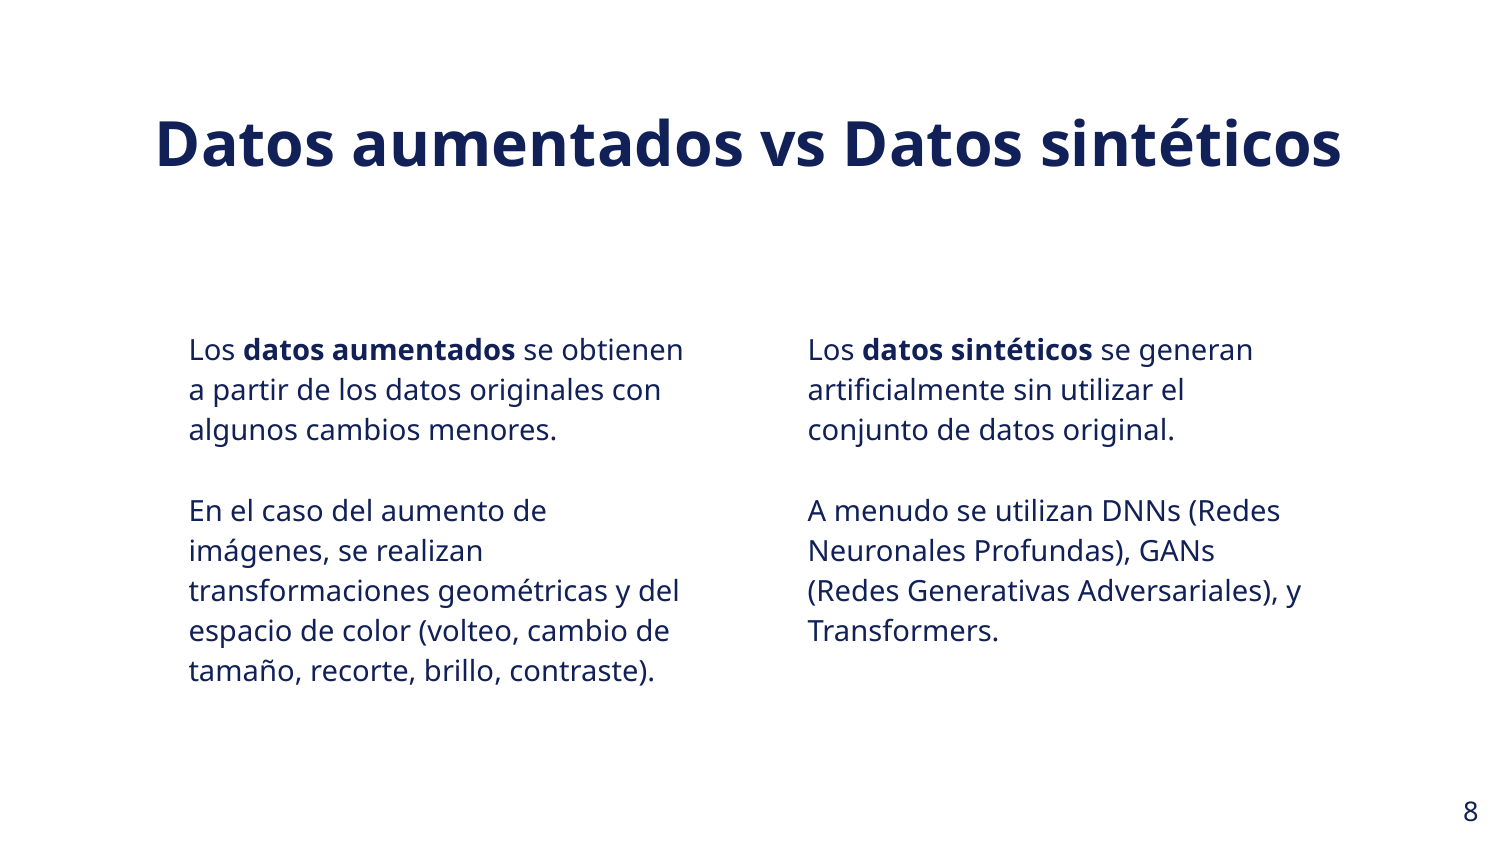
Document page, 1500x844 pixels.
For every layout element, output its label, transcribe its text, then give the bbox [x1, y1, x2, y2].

subtitle Los datos aumentados se obtienen a partir de los datos originales con algunos cambios menores. En el caso del aumento de imágenes, se realizan transformaciones geométricas y del espacio de color (volteo, cambio de tamaño, recorte, brillo, contraste). [173, 311, 708, 623]
subtitle Los datos sintéticos se generan artificialmente sin utilizar el conjunto de datos original. A menudo se utilizan DNNs (Redes Neuronales Profundas), GANs (Redes Generativas Adversariales), y Transformers. [792, 311, 1327, 623]
slide_number ‹#› [1403, 779, 1494, 844]
text_box Datos aumentados vs Datos sintéticos [117, 88, 1382, 183]
